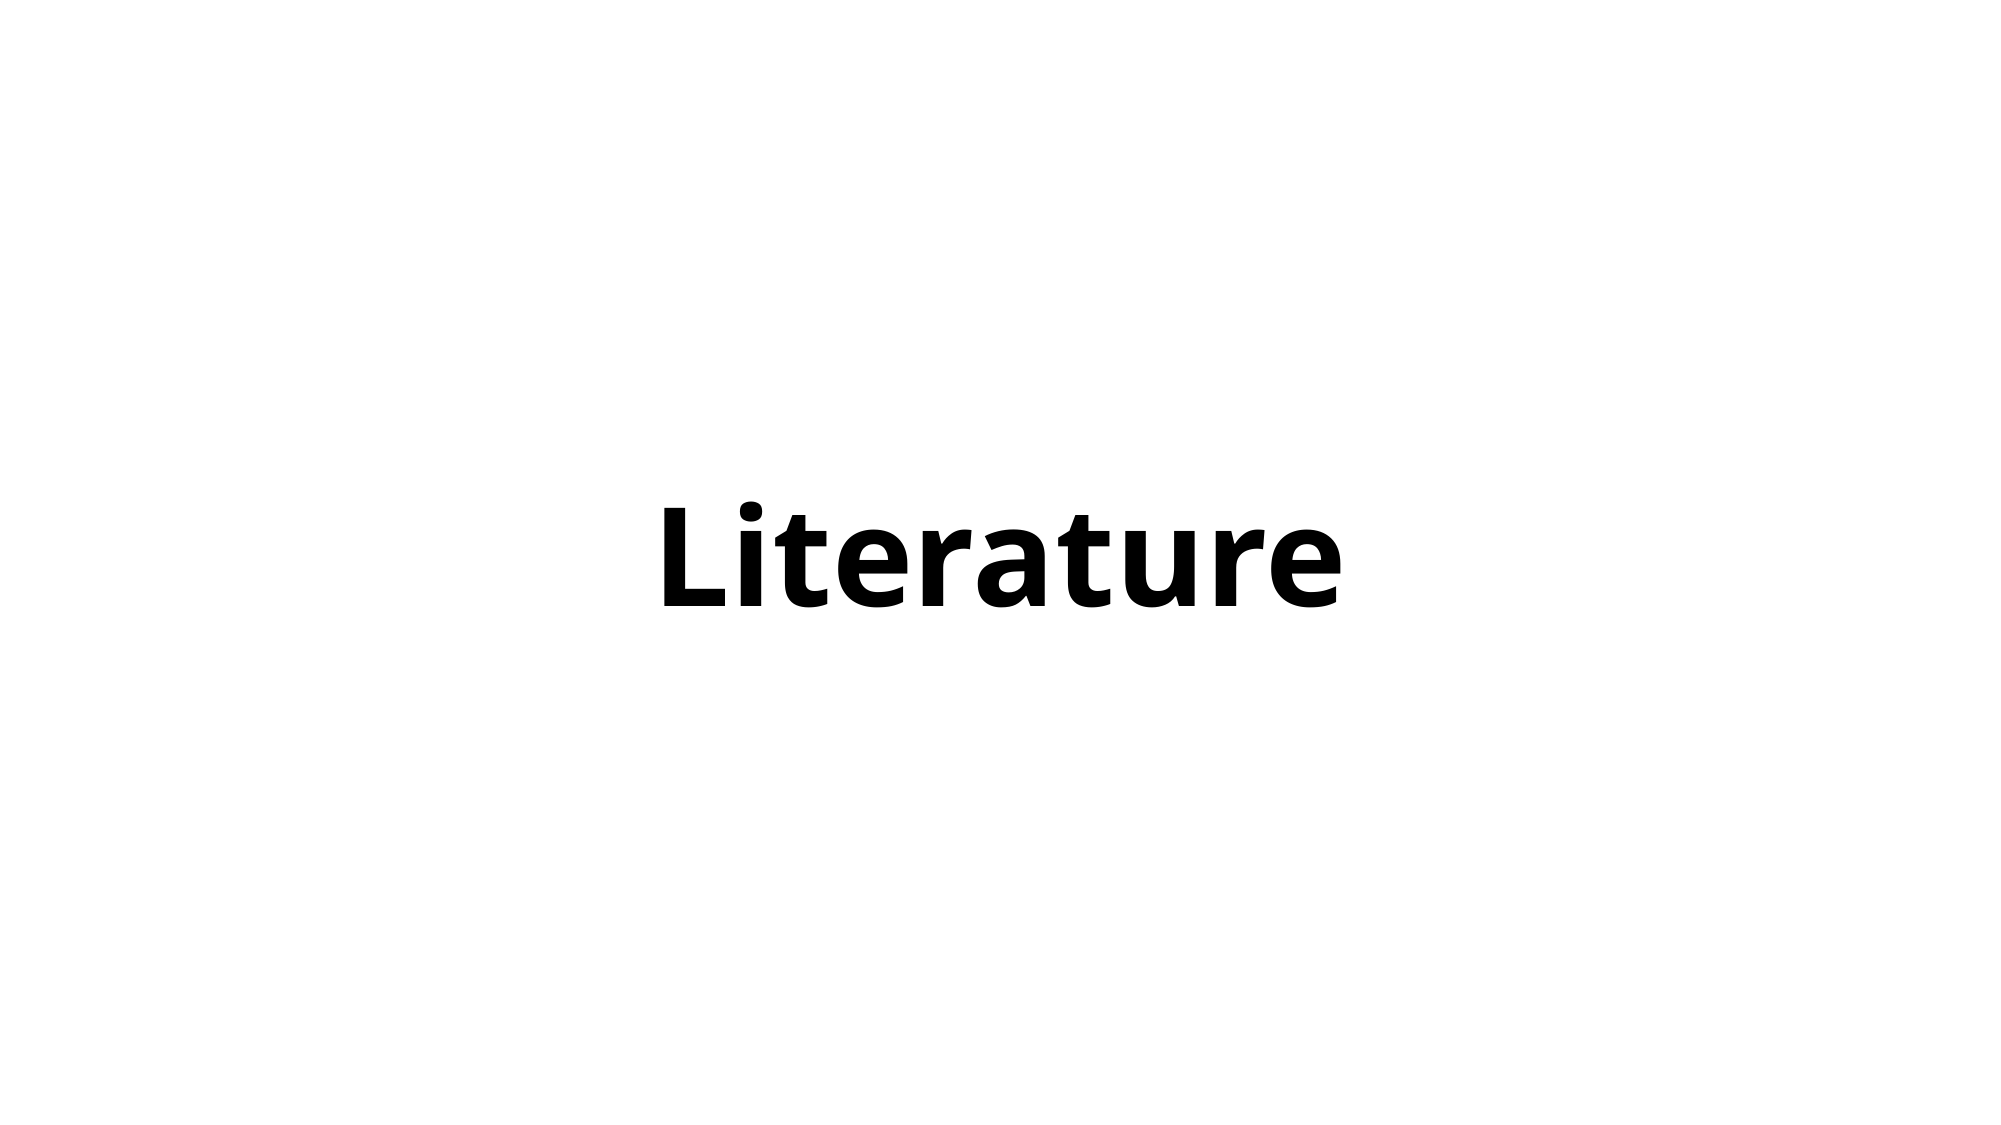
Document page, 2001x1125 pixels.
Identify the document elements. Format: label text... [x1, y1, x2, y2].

title Literature [137, 453, 1863, 672]
